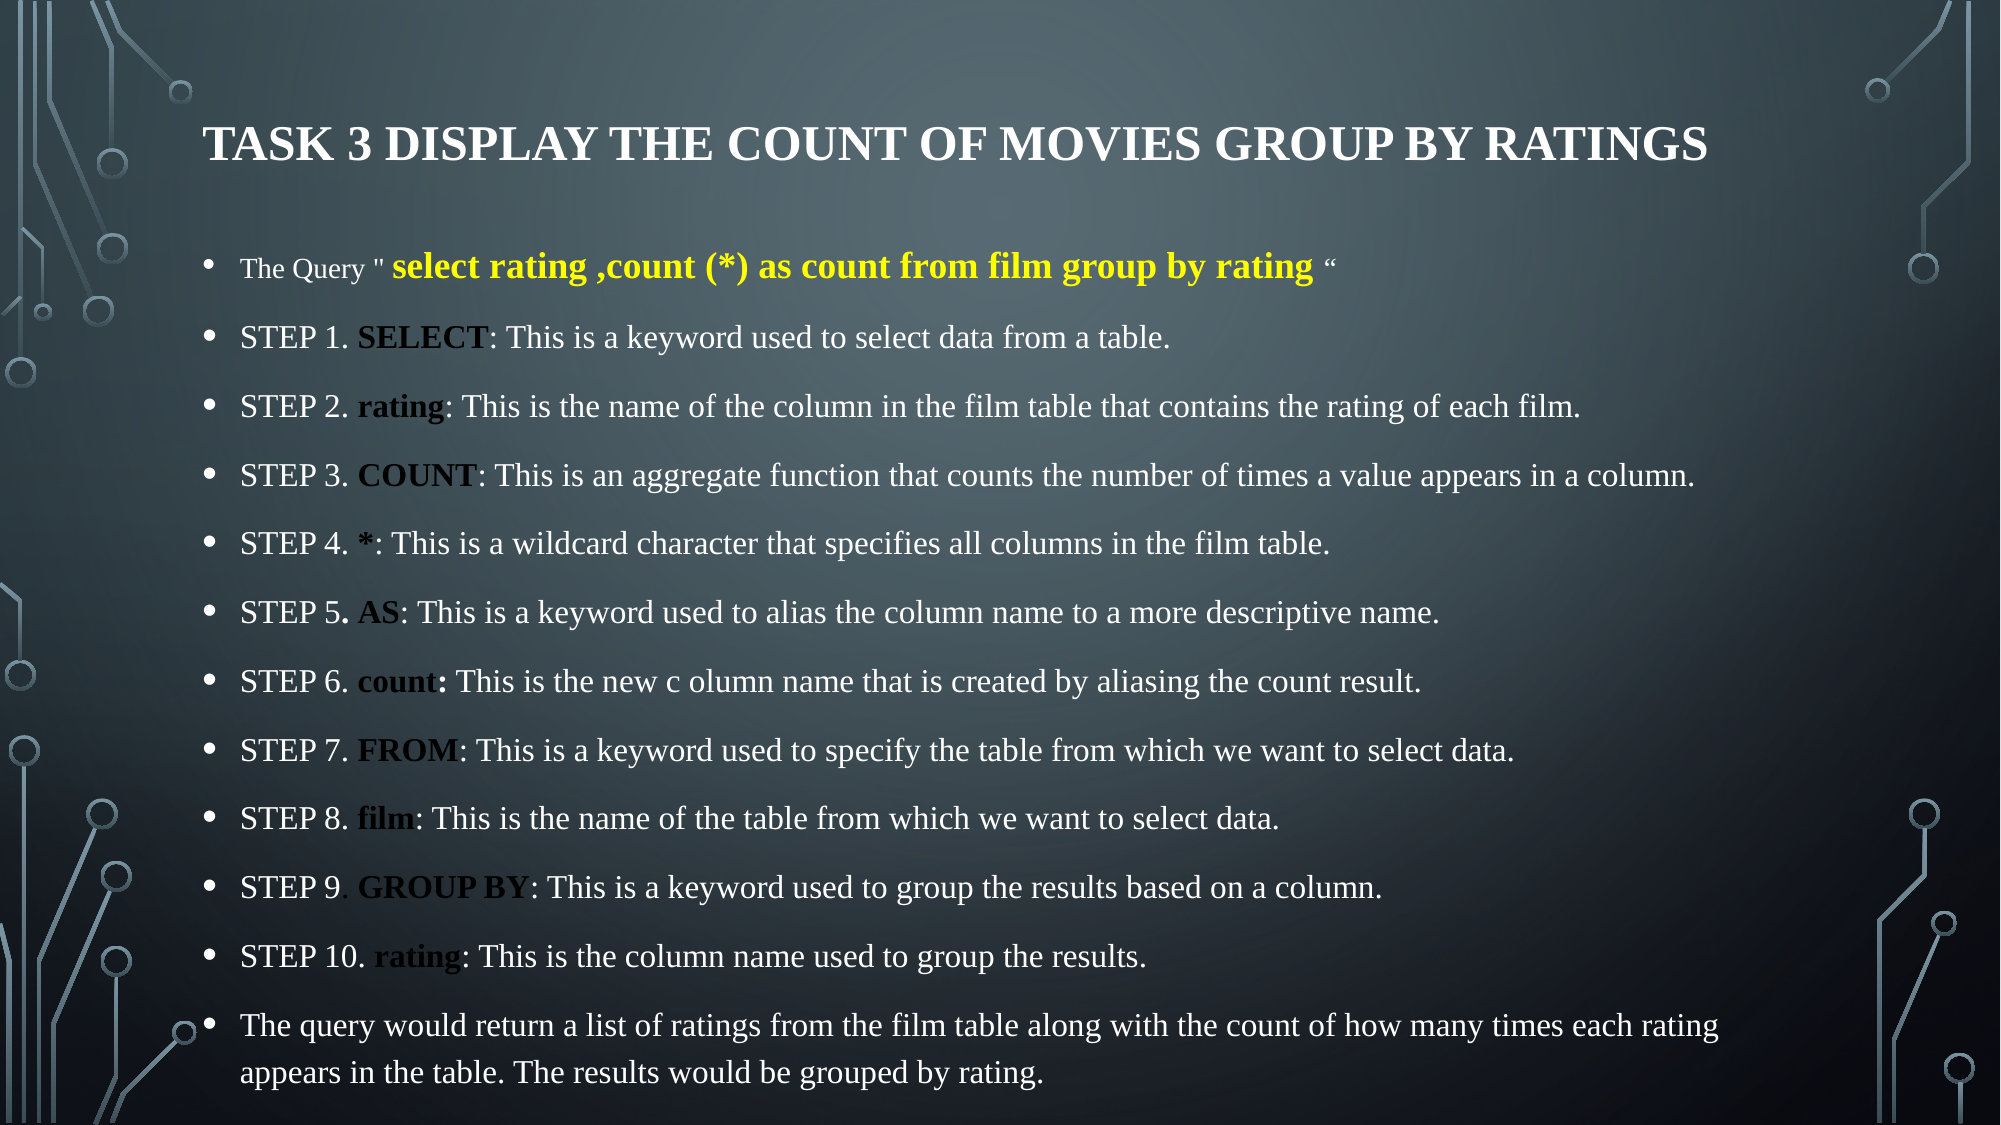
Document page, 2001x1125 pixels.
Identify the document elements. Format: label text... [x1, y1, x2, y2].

title Task 3 Display the count of movies group by ratings [187, 63, 1813, 224]
list The Query " select rating ,count (*) as count from film group by rating “ STEP 1. SELECT: This is a keyword used to select data from a table. STEP 2. rating: This is the name of the column in the film table that contains the rating of each film. STEP 3. COUNT: This is an aggregate function that counts the number of times a value appears in a column. STEP 4. *: This is a wildcard character that specifies all columns in the film table. STEP 5. AS: This is a keyword used to alias the column name to a more descriptive name. STEP 6. count: This is the new c olumn name that is created by aliasing the count result. STEP 7. FROM: This is a keyword used to specify the table from which we want to select data. STEP 8. film: This is the name of the table from which we want to select data. STEP 9. GROUP BY: This is a keyword used to group the results based on a column. STEP 10. rating: This is the column name used to group the results. The query would return a list of ratings from the film table along with the count of how many times each rating appears in the table. The results would be grouped by rating. [187, 224, 1813, 1052]
